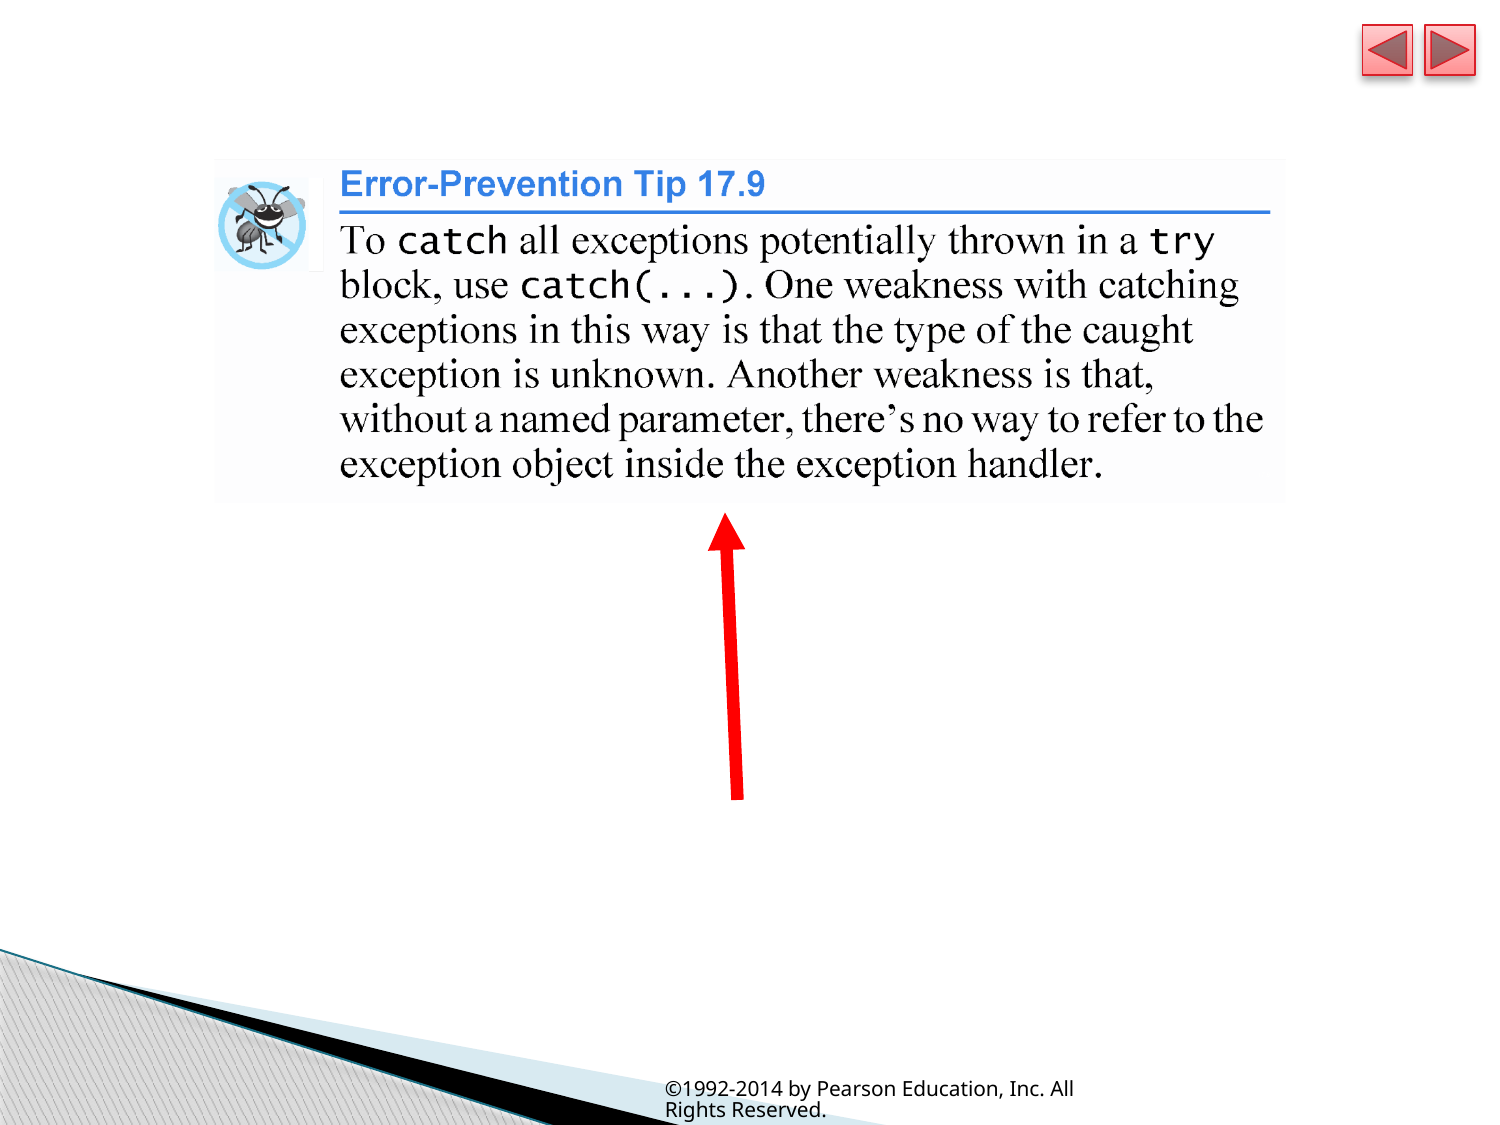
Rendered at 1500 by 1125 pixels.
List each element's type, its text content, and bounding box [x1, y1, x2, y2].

picture [0, 106, 1500, 1018]
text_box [724, 512, 738, 801]
footer ©1992-2014 by Pearson Education, Inc. All Rights Reserved. [650, 1051, 1105, 1112]
